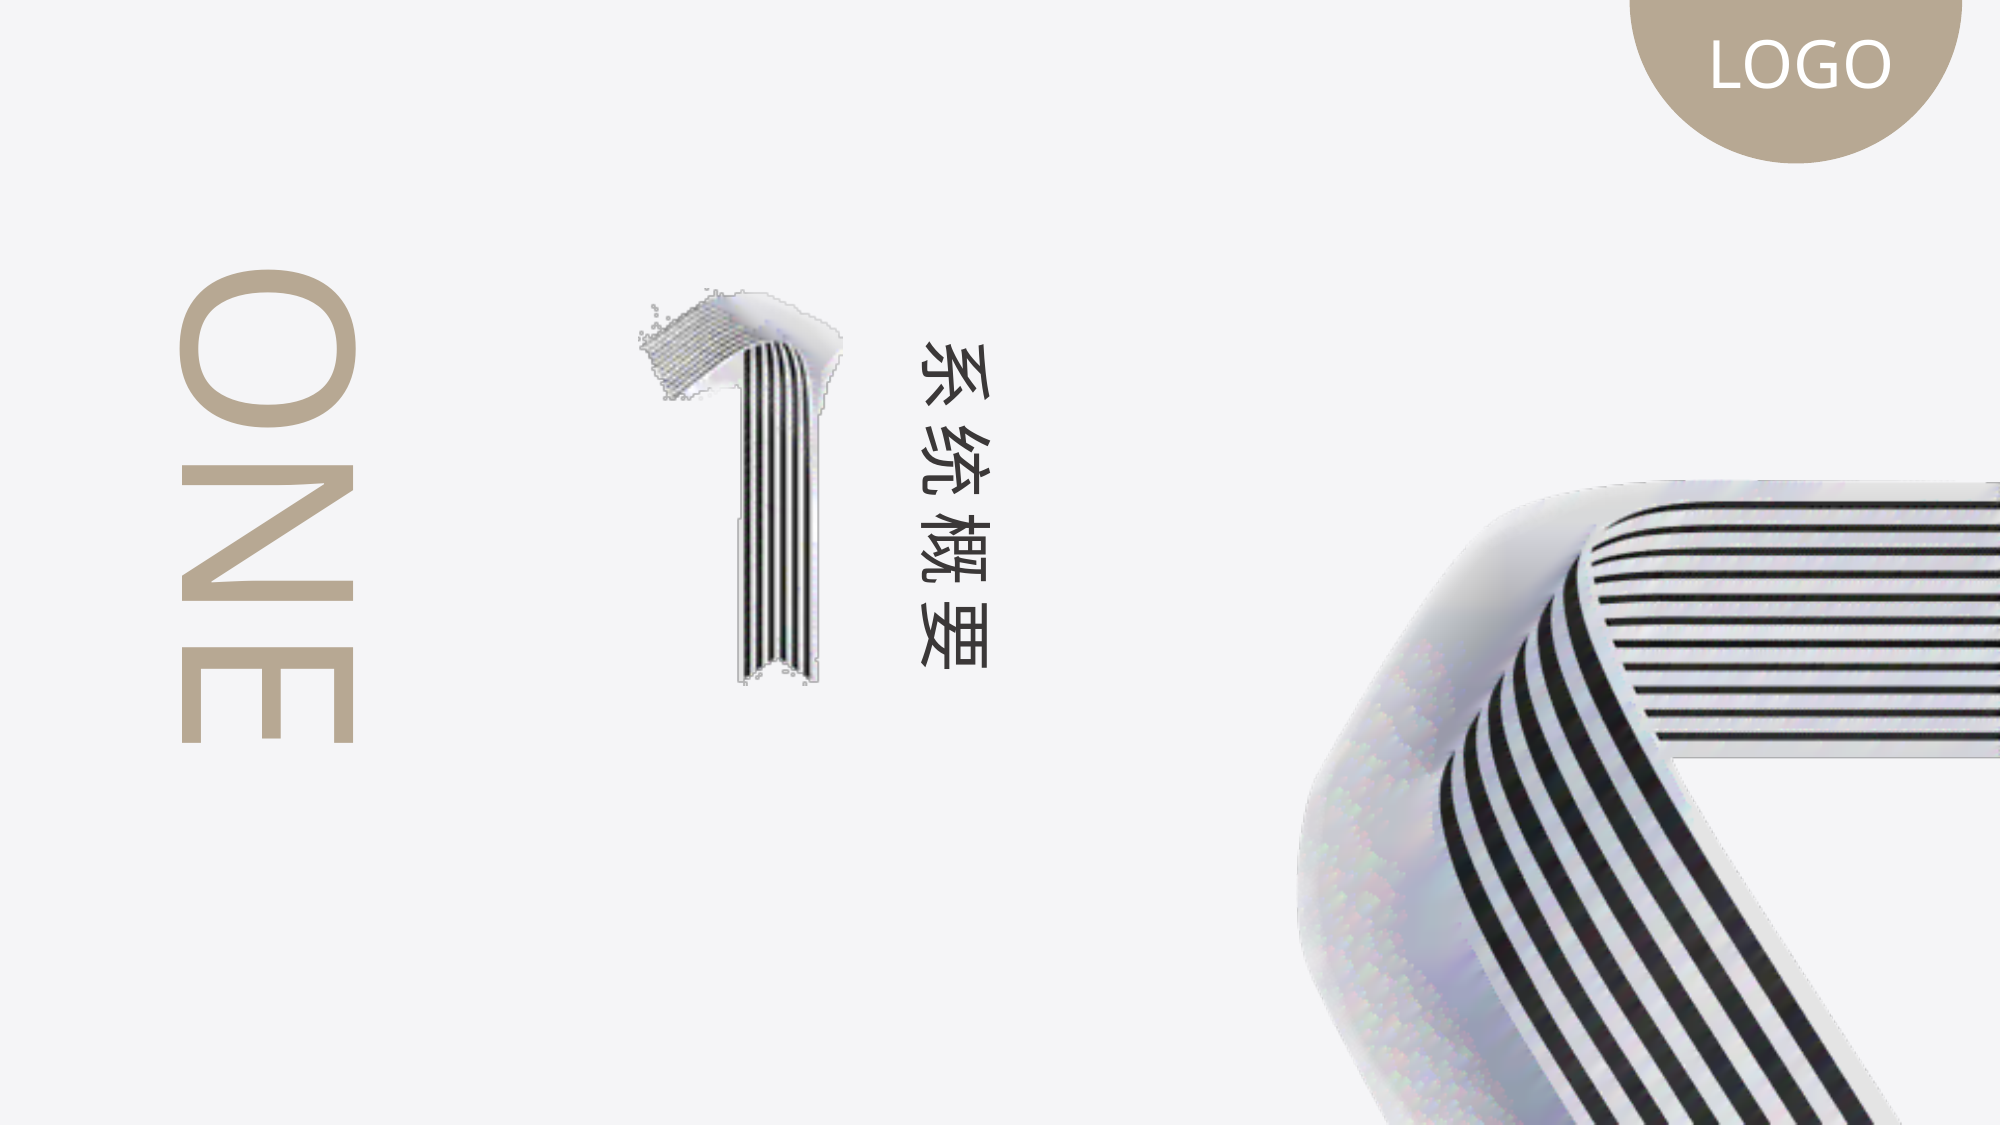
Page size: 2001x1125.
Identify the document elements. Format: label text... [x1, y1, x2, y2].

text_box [1629, 0, 1963, 164]
text_box 系统概要 [889, 273, 1011, 737]
picture [638, 288, 843, 686]
text_box ONE [134, 255, 422, 847]
picture [1296, 479, 2000, 1125]
